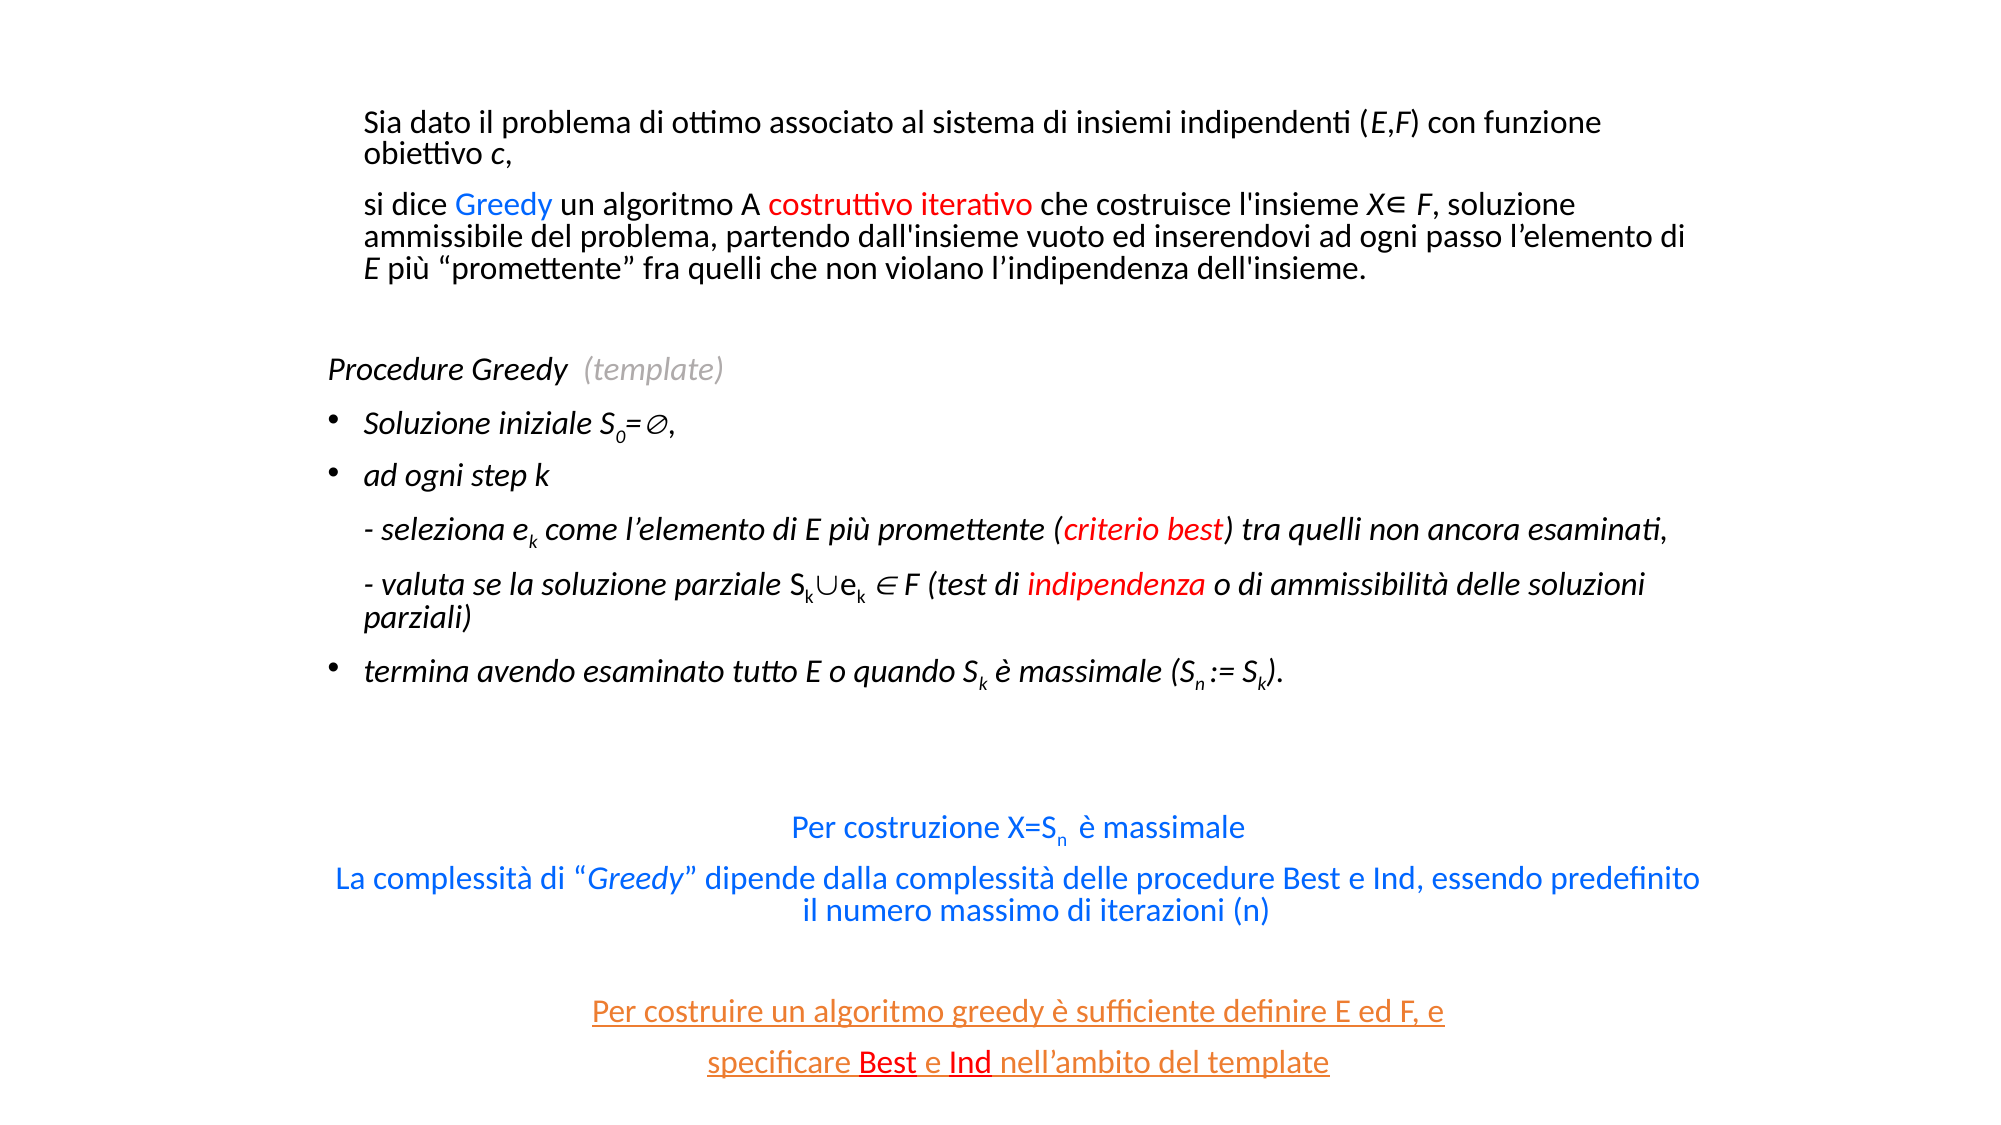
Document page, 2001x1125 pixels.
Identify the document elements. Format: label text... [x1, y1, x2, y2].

list Sia dato il problema di ottimo associato al sistema di insiemi indipendenti (E,F) con funzione obiettivo c, si dice Greedy un algoritmo A costruttivo iterativo che costruisce l'insieme X∊ F, soluzione ammissibile del problema, partendo dall'insieme vuoto ed inserendovi ad ogni passo l’elemento di E più “promettente” fra quelli che non violano l’indipendenza dell'insieme. Procedure Greedy (template) Soluzione iniziale S0=, ad ogni step k - seleziona ek come l’elemento di E più promettente (criterio best) tra quelli non ancora esaminati, - valuta se la soluzione parziale Skek  F (test di indipendenza o di ammissibilità delle soluzioni parziali) termina avendo esaminato tutto E o quando Sk è massimale (Sn := Sk). Per costruzione X=Sn è massimale La complessità di “Greedy” dipende dalla complessità delle procedure Best e Ind, essendo predefinito il numero massimo di iterazioni (n) Per costruire un algoritmo greedy è sufficiente definire E ed F, e specificare Best e Ind nell’ambito del template [312, 99, 1725, 1088]
